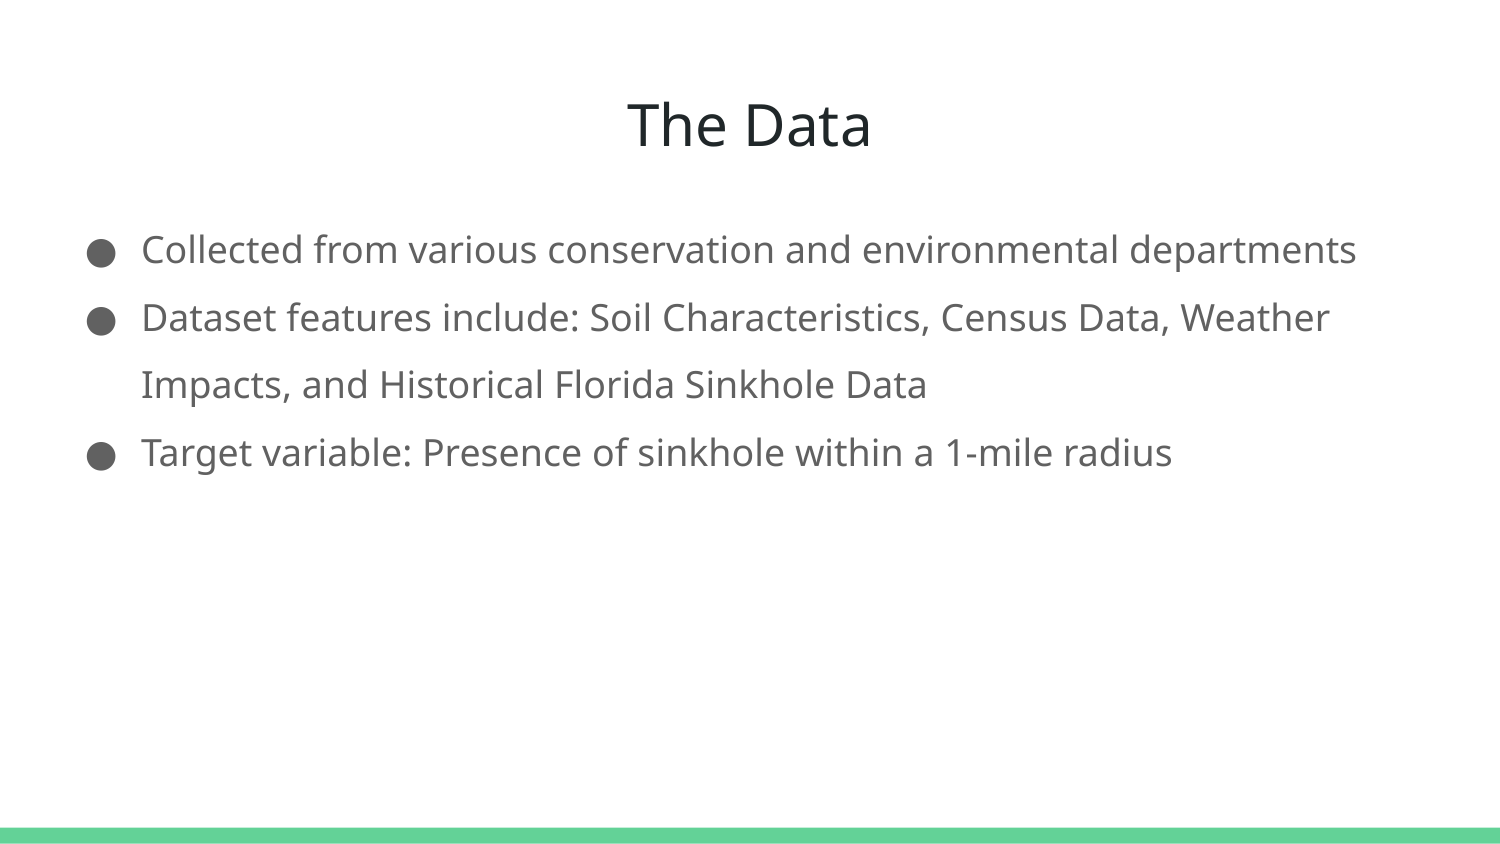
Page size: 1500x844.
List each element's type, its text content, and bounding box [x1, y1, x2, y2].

title The Data [51, 72, 1449, 167]
list Collected from various conservation and environmental departments Dataset features include: Soil Characteristics, Census Data, Weather Impacts, and Historical Florida Sinkhole Data Target variable: Presence of sinkhole within a 1-mile radius [51, 189, 1449, 750]
